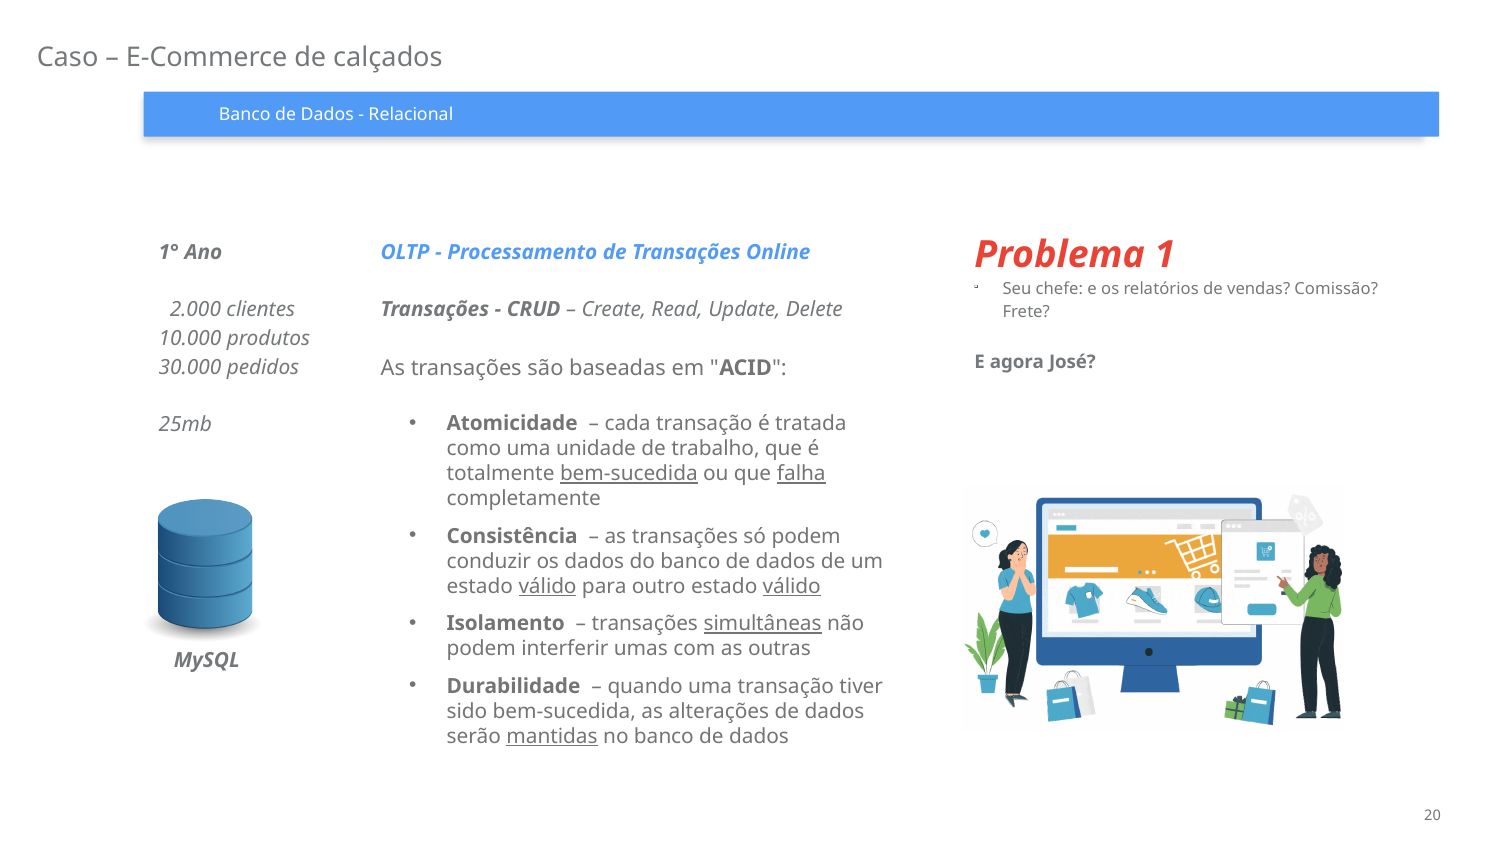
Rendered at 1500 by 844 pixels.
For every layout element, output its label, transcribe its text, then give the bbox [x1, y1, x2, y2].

text_box Banco de Dados - Relacional [143, 91, 1440, 137]
text_box 1° Ano 2.000 clientes 10.000 produtos 30.000 pedidos 25mb [143, 219, 341, 451]
text_box OLTP - Processamento de Transações Online Transações - CRUD – Create, Read, Update, Delete As transações são baseadas em "ACID": Atomicidade – cada transação é tratada como uma unidade de trabalho, que é totalmente bem-sucedida ou que falha completamente Consistência – as transações só podem conduzir os dados do banco de dados de um estado válido para outro estado válido Isolamento – transações simultâneas não podem interferir umas com as outras Durabilidade – quando uma transação tiver sido bem-sucedida, as alterações de dados serão mantidas no banco de dados [365, 219, 899, 752]
subtitle Caso – E-Commerce de calçados [21, 0, 1469, 88]
picture [962, 485, 1344, 732]
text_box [143, 499, 266, 690]
text_box Problema 1 Seu chefe: e os relatórios de vendas? Comissão? Frete? E agora José? [959, 208, 1439, 408]
